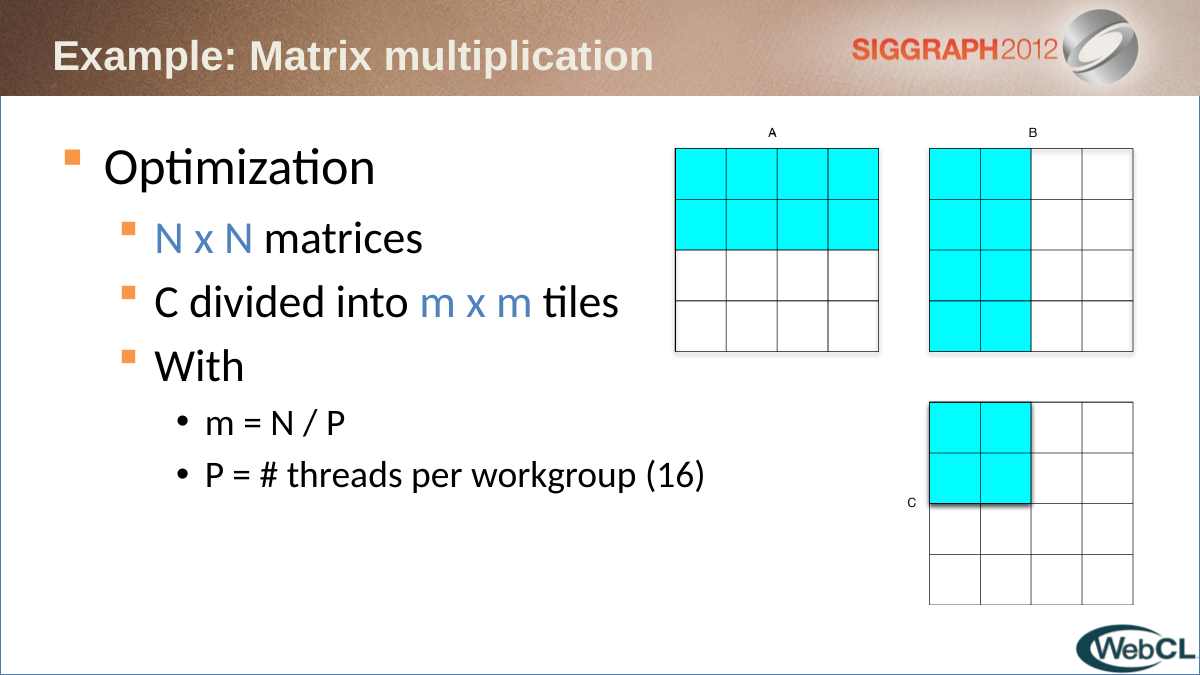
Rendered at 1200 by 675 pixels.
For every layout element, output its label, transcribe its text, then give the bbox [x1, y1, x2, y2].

title Example: Matrix multiplication [37, 21, 1139, 79]
picture [667, 124, 1139, 606]
list Optimization N x N matrices C divided into m x m tiles With m = N / P P = # threads per workgroup (16) [45, 125, 1163, 638]
picture [1074, 622, 1200, 675]
picture [0, 0, 1200, 96]
